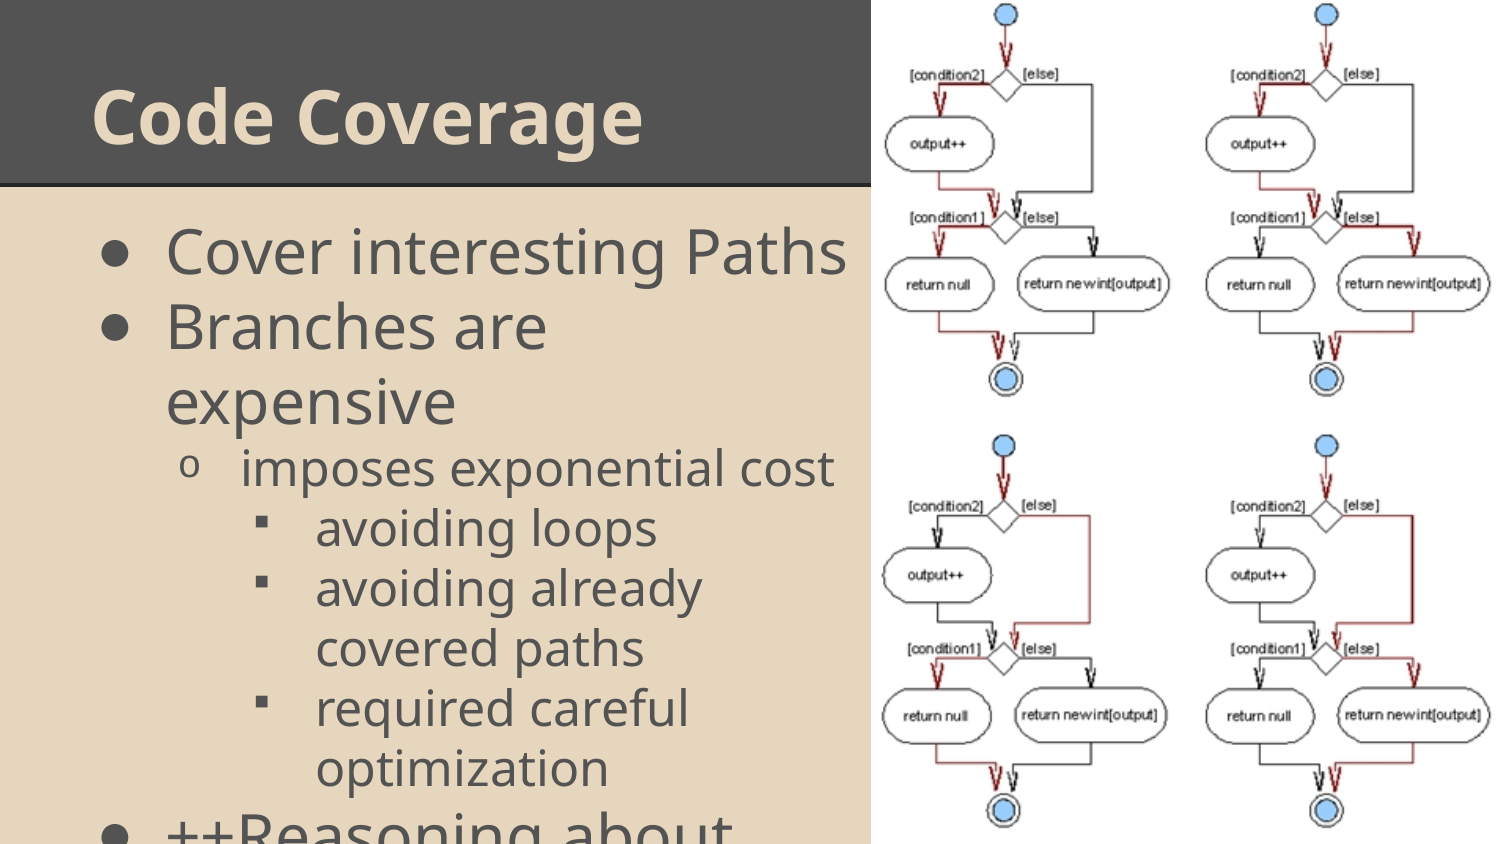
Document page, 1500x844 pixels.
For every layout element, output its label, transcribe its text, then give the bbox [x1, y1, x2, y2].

picture [871, 0, 1500, 844]
list Cover interesting Paths Branches are expensive imposes exponential cost avoiding loops avoiding already covered paths required careful optimization ++Reasoning about code [75, 196, 866, 808]
title Code Coverage [75, 33, 866, 175]
